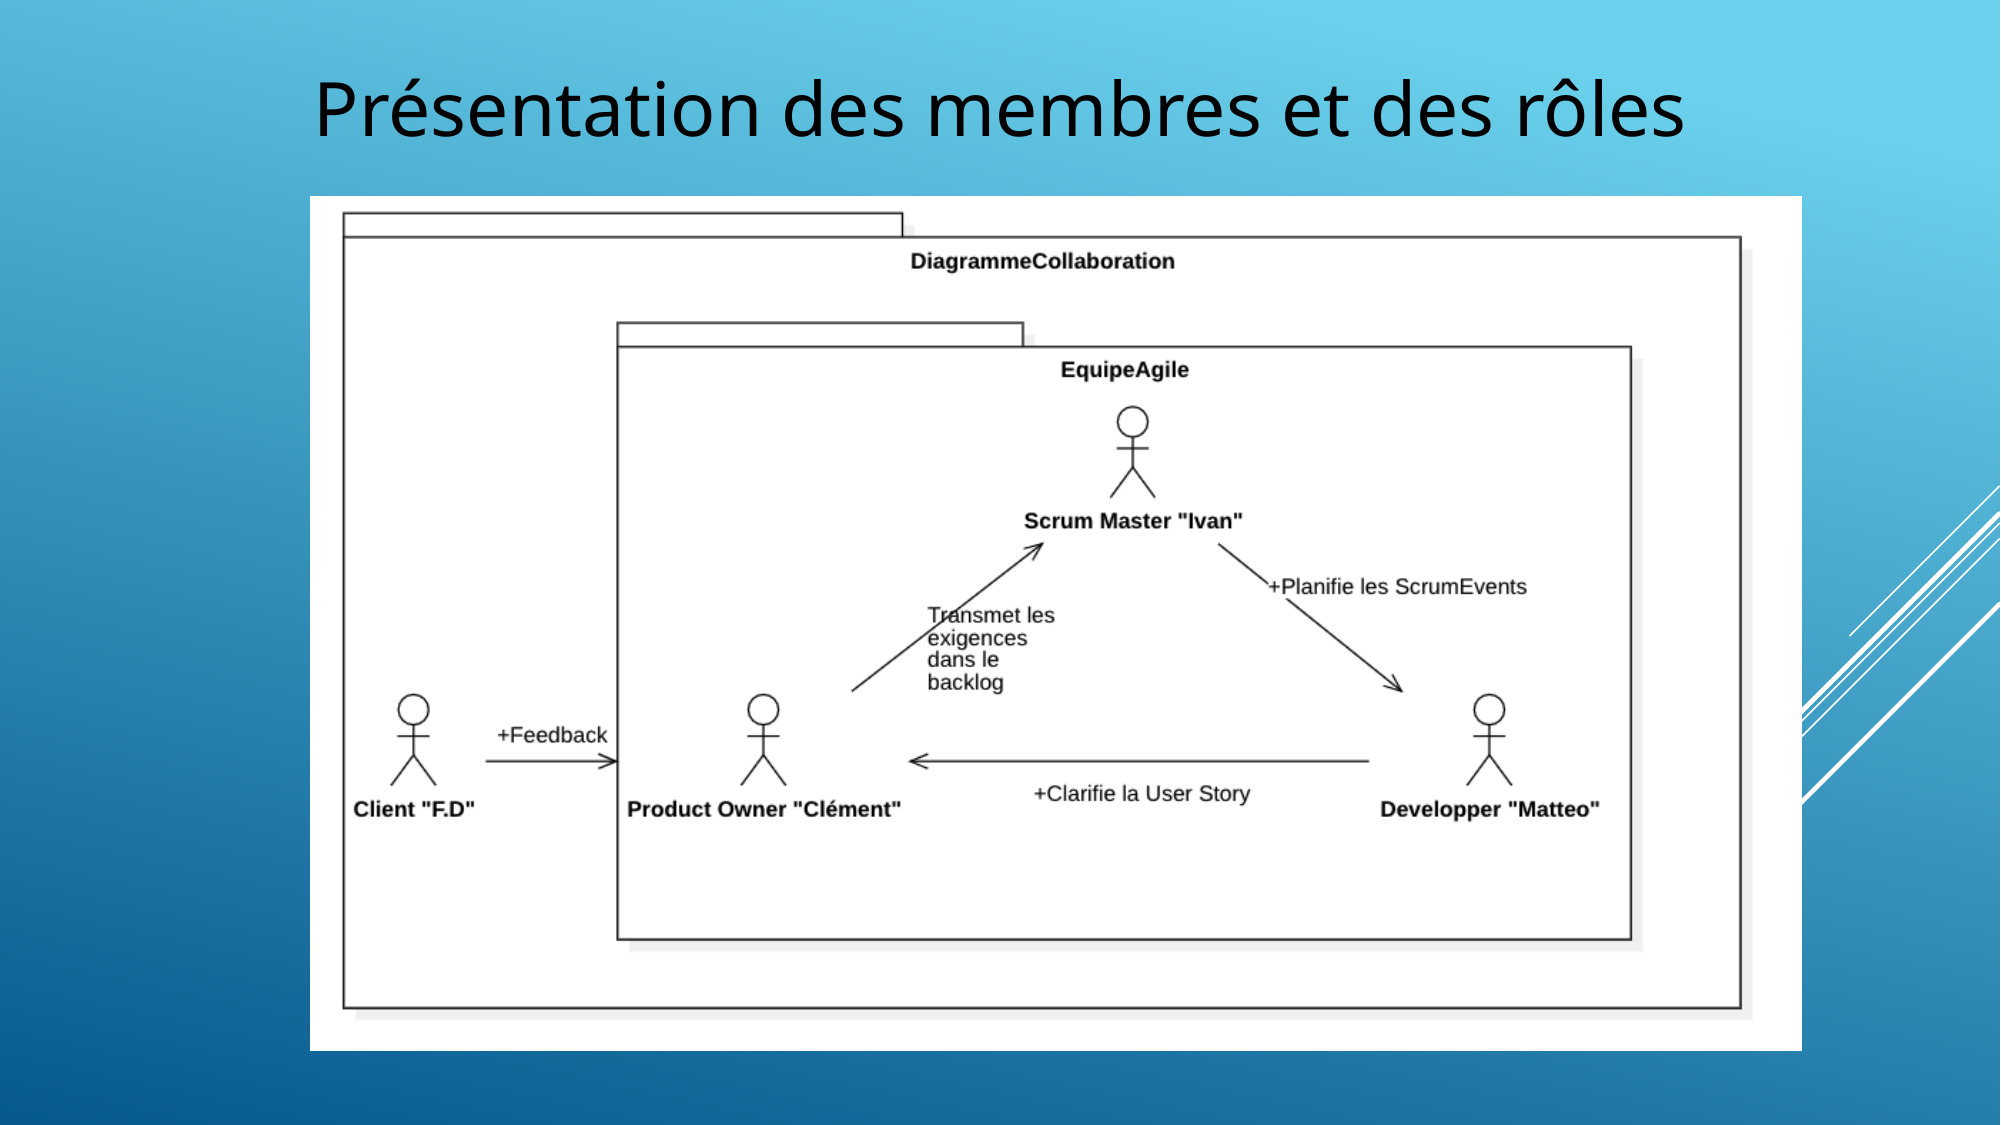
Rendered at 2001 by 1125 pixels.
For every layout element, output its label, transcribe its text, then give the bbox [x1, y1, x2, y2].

text_box Présentation des membres et des rôles​ [1, 54, 2000, 160]
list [310, 196, 1802, 1051]
